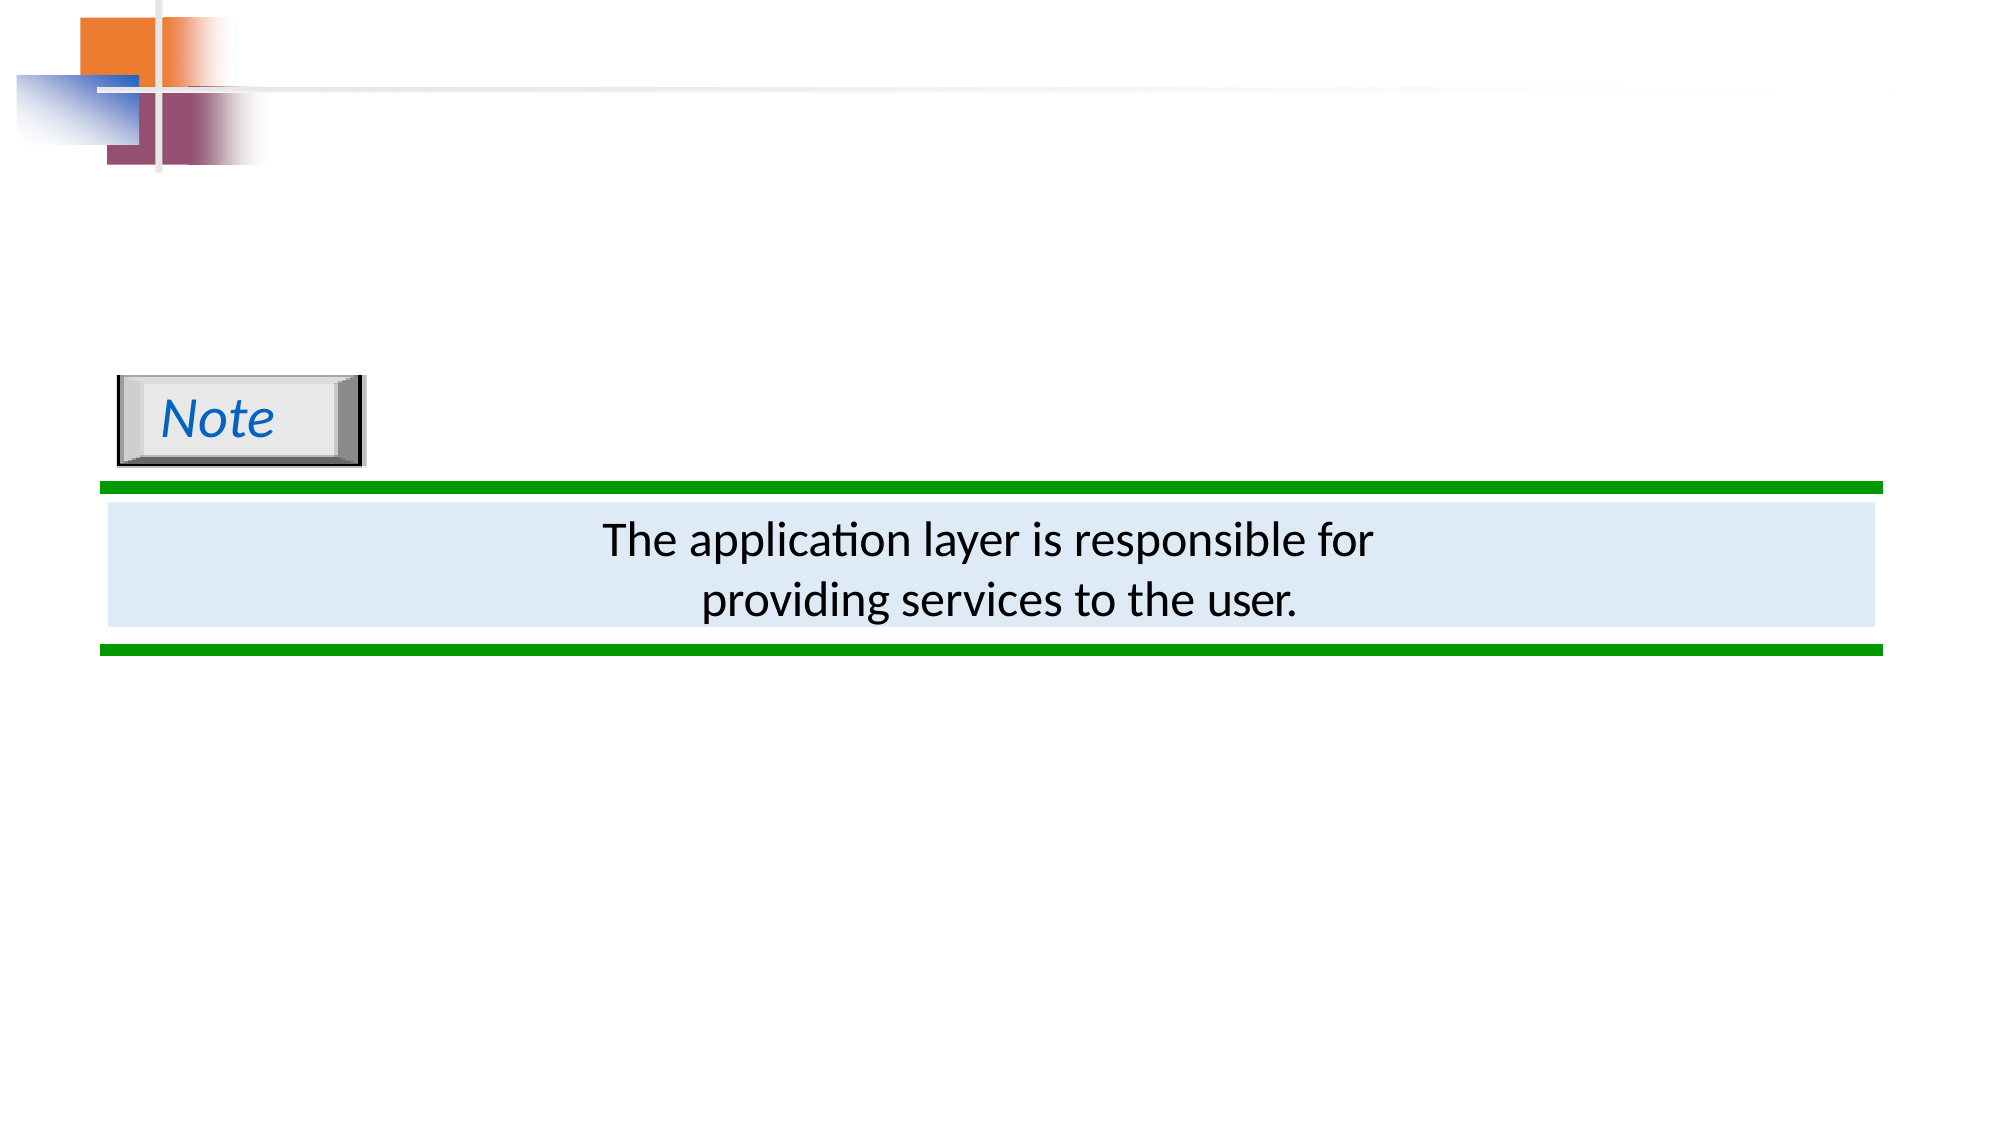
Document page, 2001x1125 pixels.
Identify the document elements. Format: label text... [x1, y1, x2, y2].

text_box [16, 0, 1897, 173]
text_box Note [158, 376, 278, 449]
text_box The application layer is responsible for providing services to the user. [108, 502, 1875, 627]
text_box [116, 375, 367, 468]
